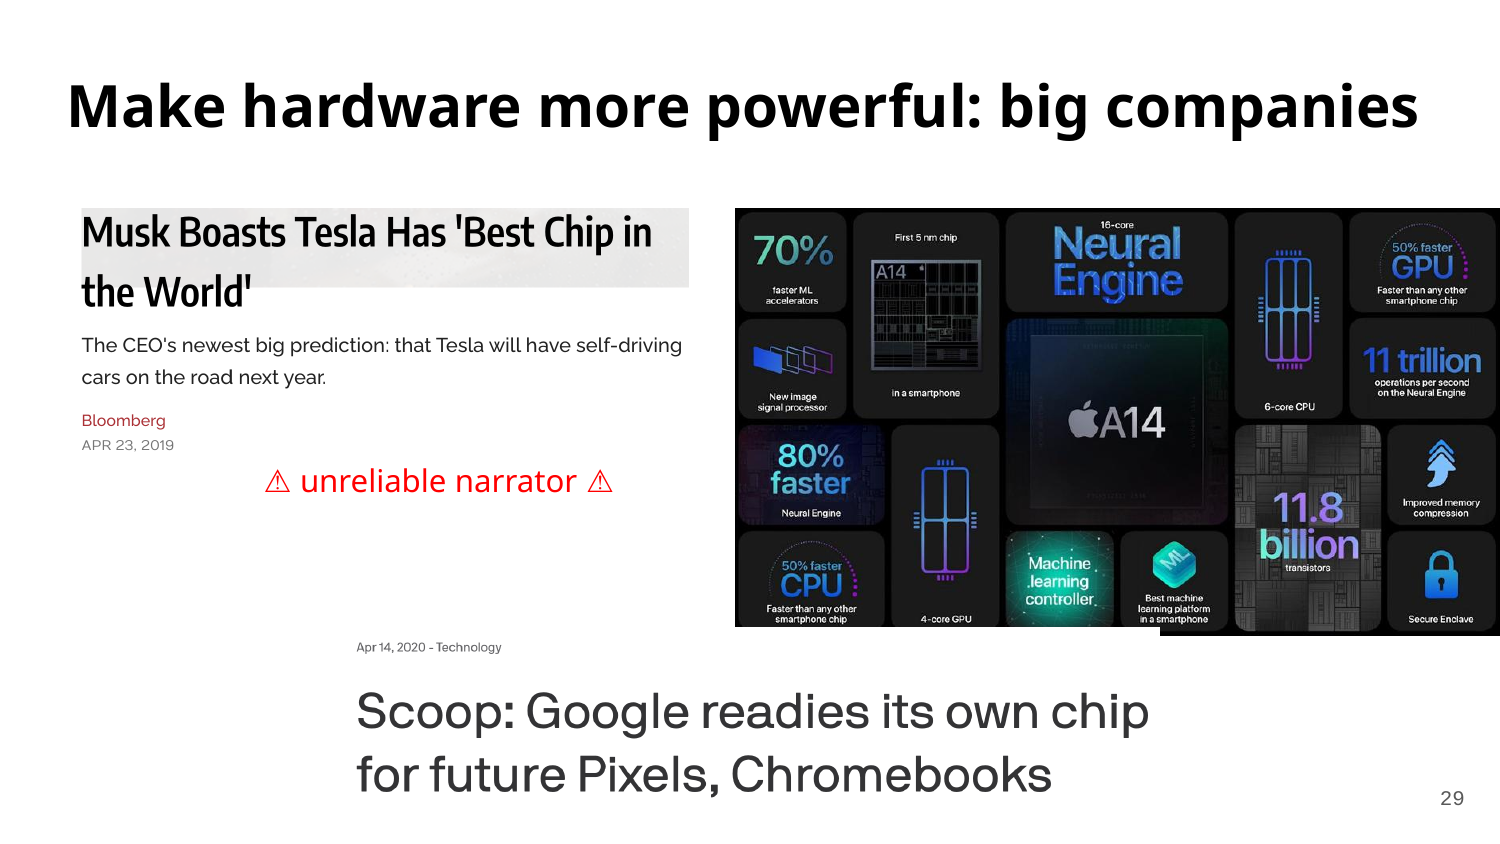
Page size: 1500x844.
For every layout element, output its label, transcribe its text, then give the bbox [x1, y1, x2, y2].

text_box ⚠ unreliable narrator ⚠ [248, 467, 649, 502]
title Make hardware more powerful: big companies [51, 54, 1449, 134]
picture [78, 207, 689, 460]
picture [340, 207, 1500, 811]
slide_number 29 [1389, 764, 1480, 830]
